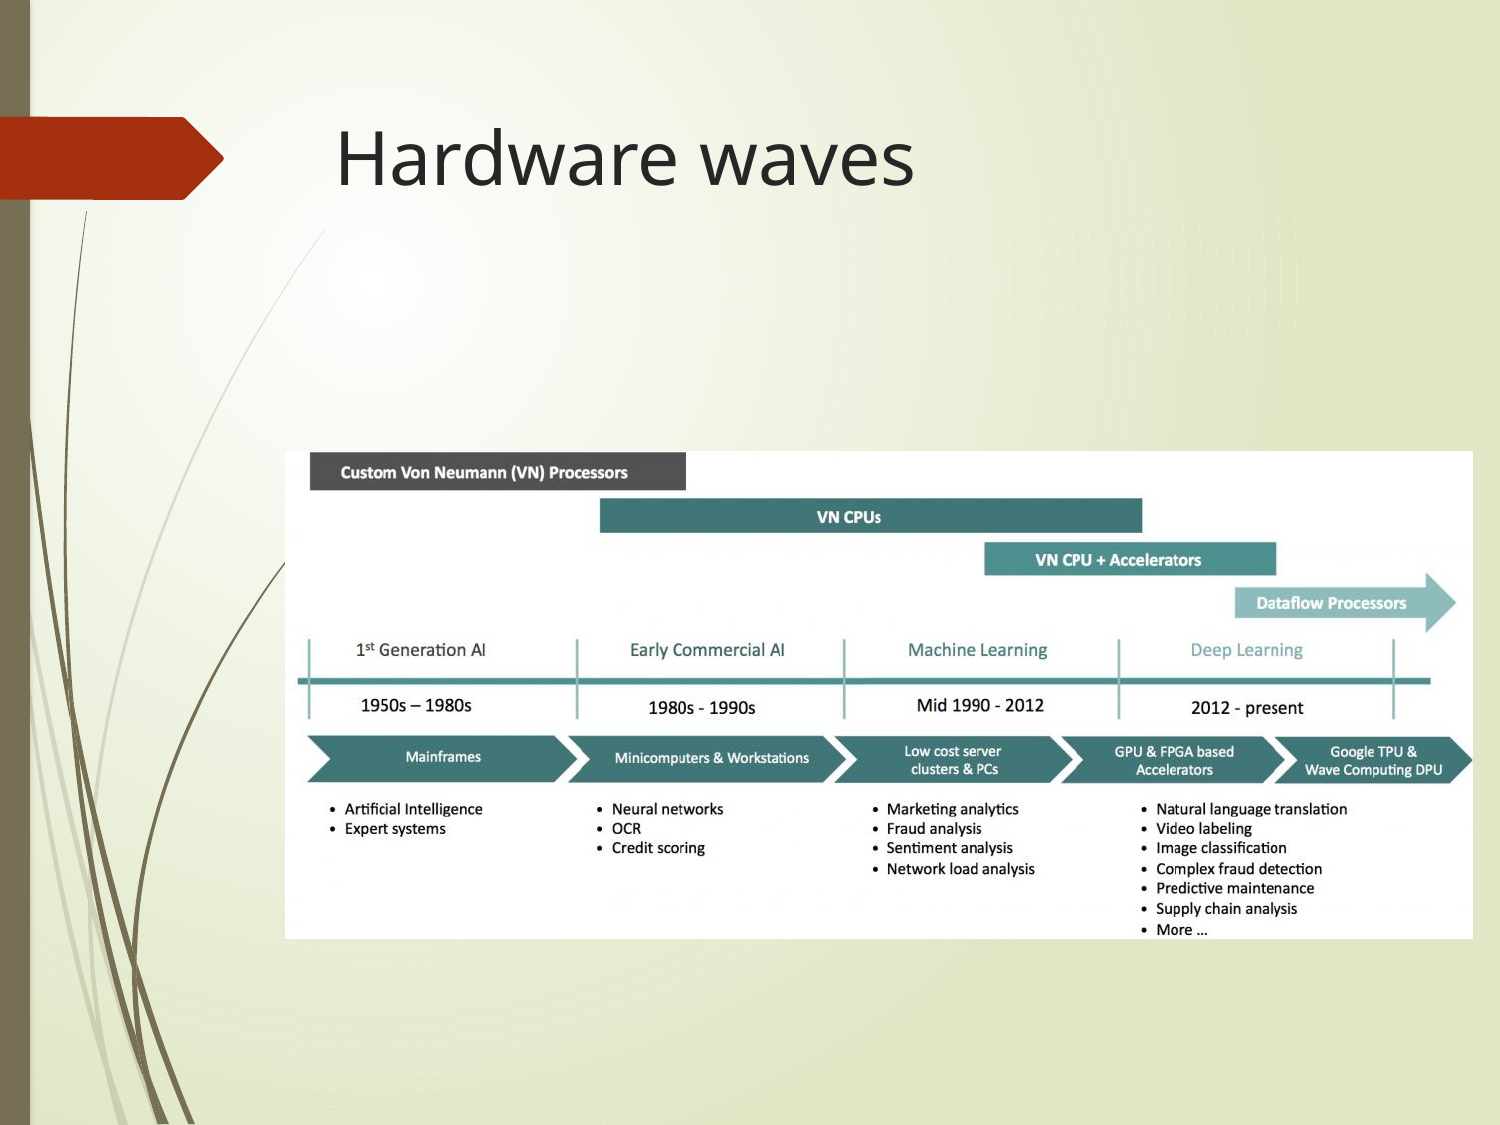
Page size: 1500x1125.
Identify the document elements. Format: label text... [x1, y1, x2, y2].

title Hardware waves [319, 102, 1400, 313]
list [284, 451, 1474, 939]
